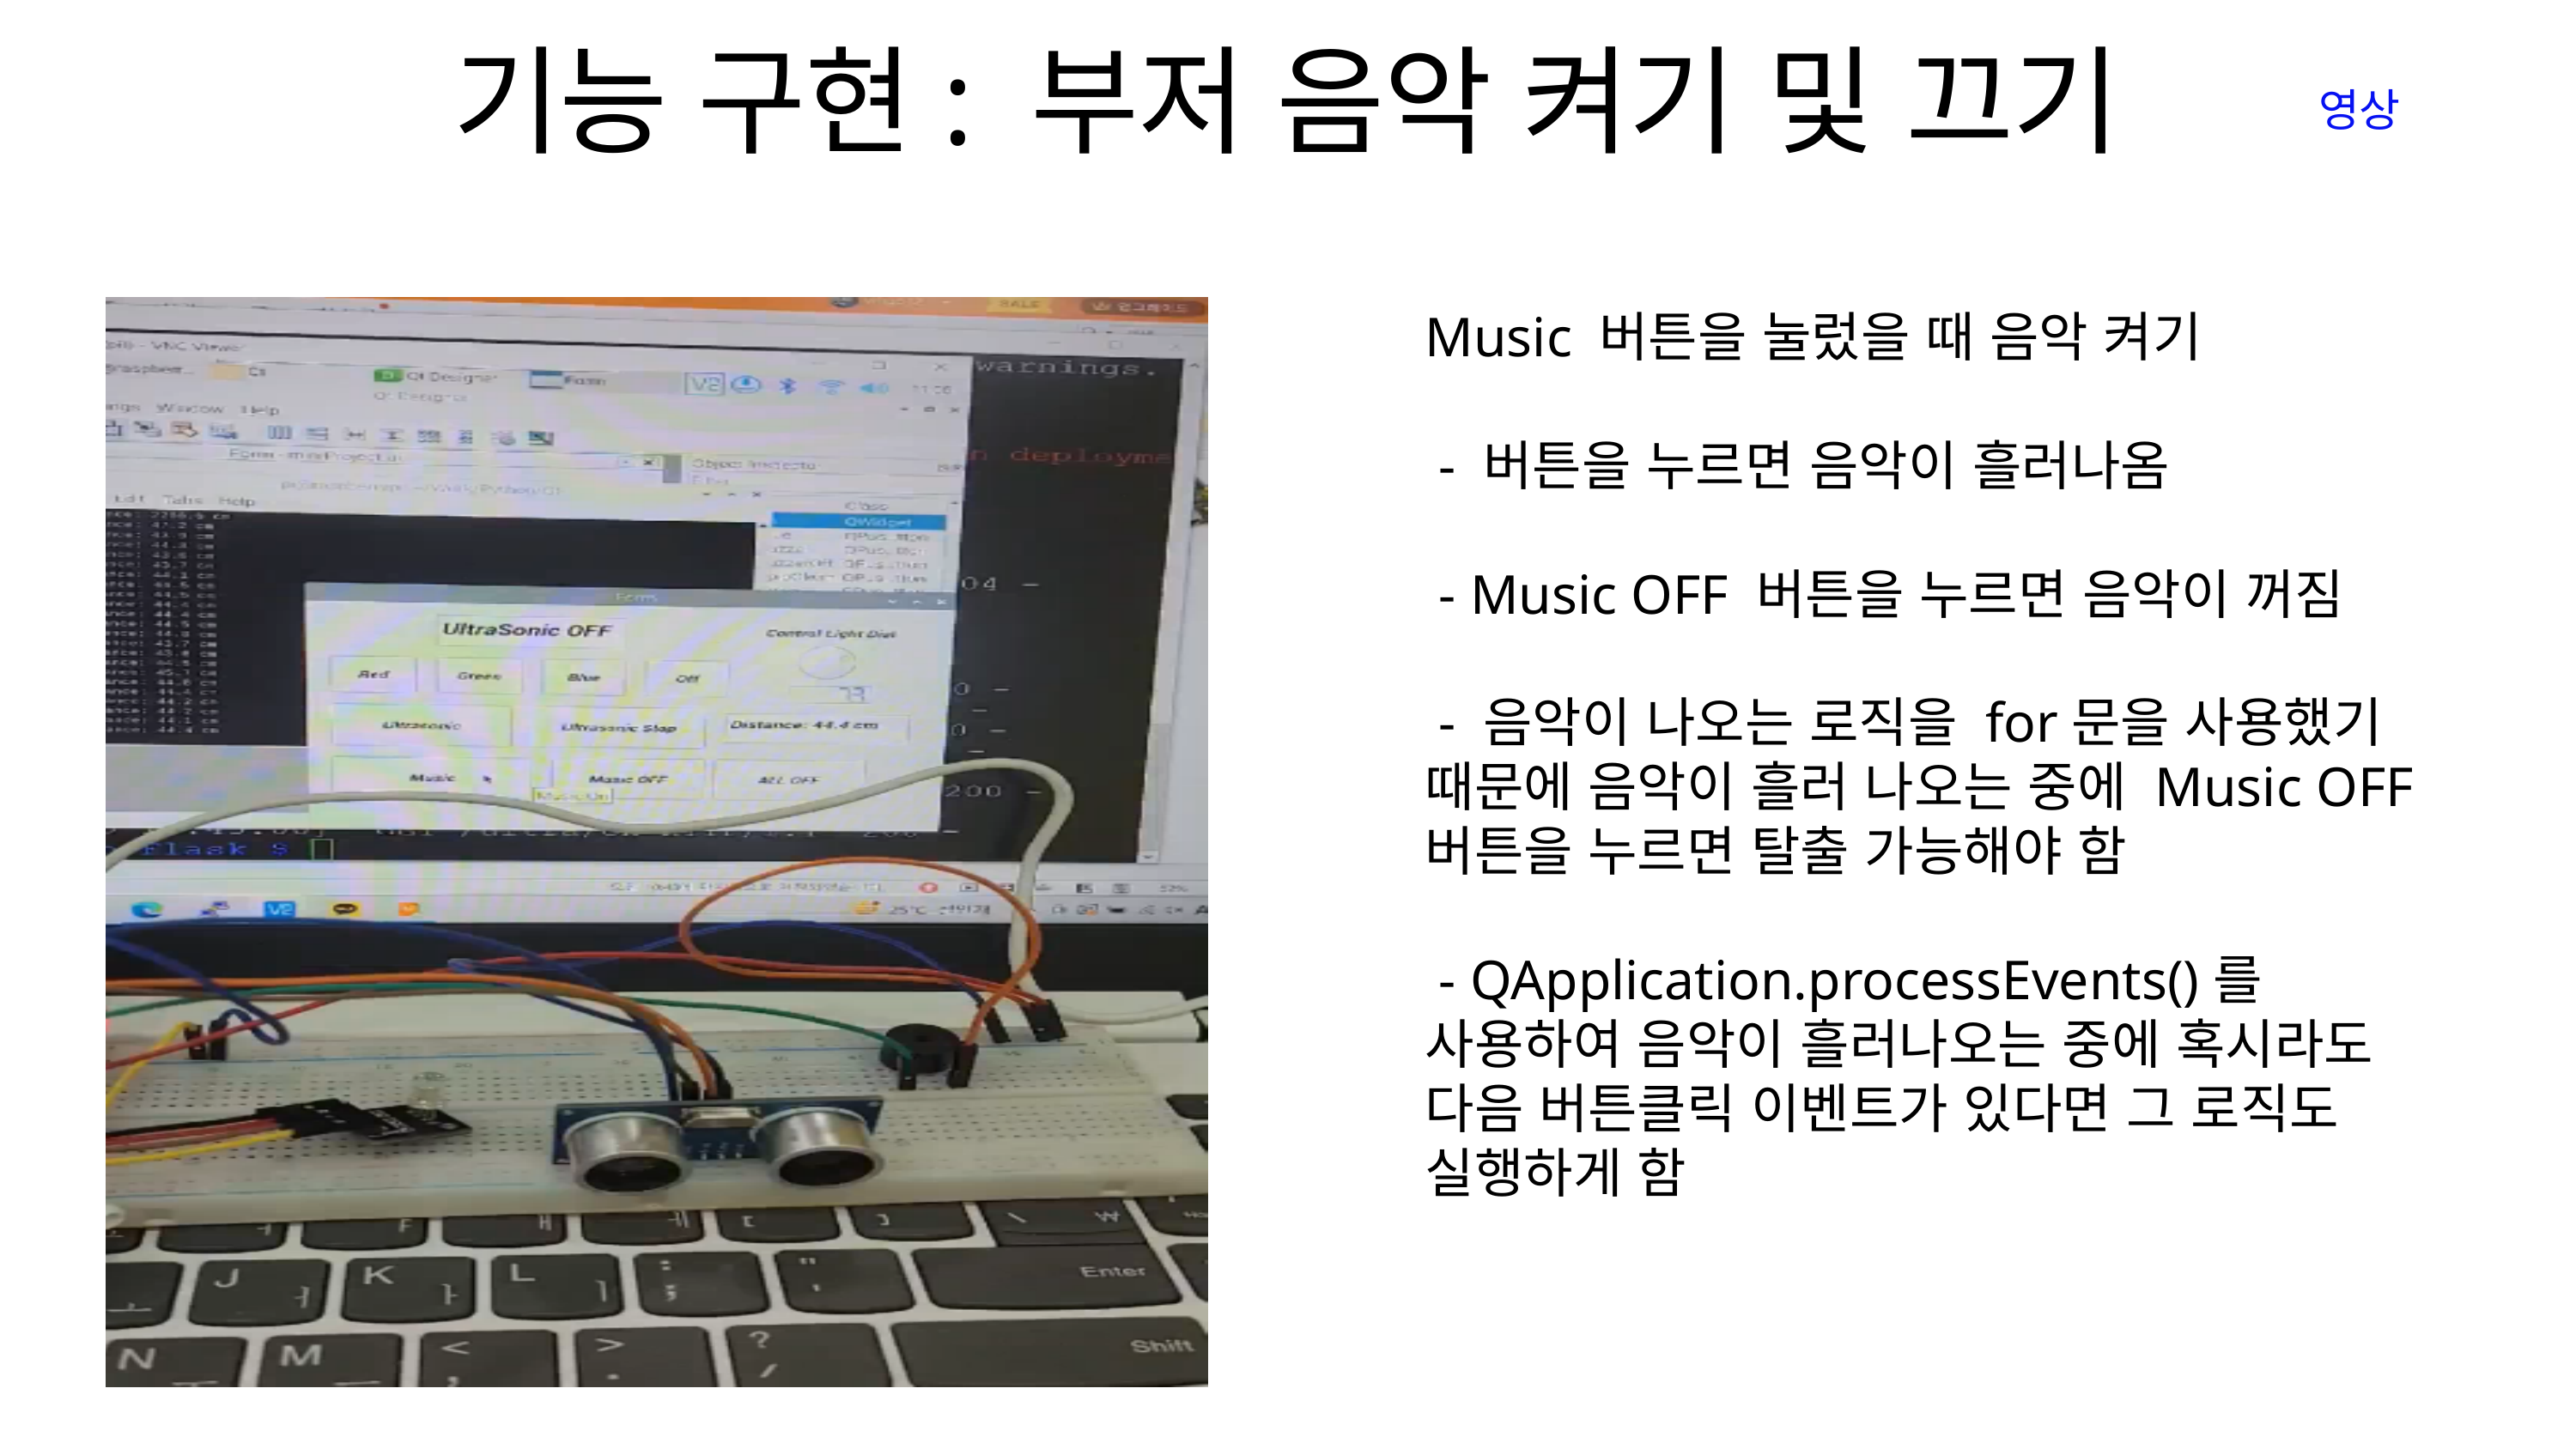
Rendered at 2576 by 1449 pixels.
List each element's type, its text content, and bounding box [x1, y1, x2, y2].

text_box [105, 295, 1209, 1388]
text_box 기능 구현: 부저 음악 켜기 및 끄기 [0, 20, 2576, 175]
text_box 영상 [2195, 52, 2524, 167]
text_box Music 버튼을 눌렀을 때 음악 켜기 - 버튼을 누르면 음악이 흘러나옴 - Music OFF 버튼을 누르면 음악이 꺼짐 - 음악이 나오는 로직을 for문을 사용했기 때문에 음악이 흘러 나오는 중에 Music OFF버튼을 누르면 탈출 가능해야 함 - QApplication.processEvents()를 사용하여 음악이 흘러나오는 중에 혹시라도 다음 버튼클릭 이벤트가 있다면 그 로직도 실행하게 함 [1412, 296, 2483, 1210]
